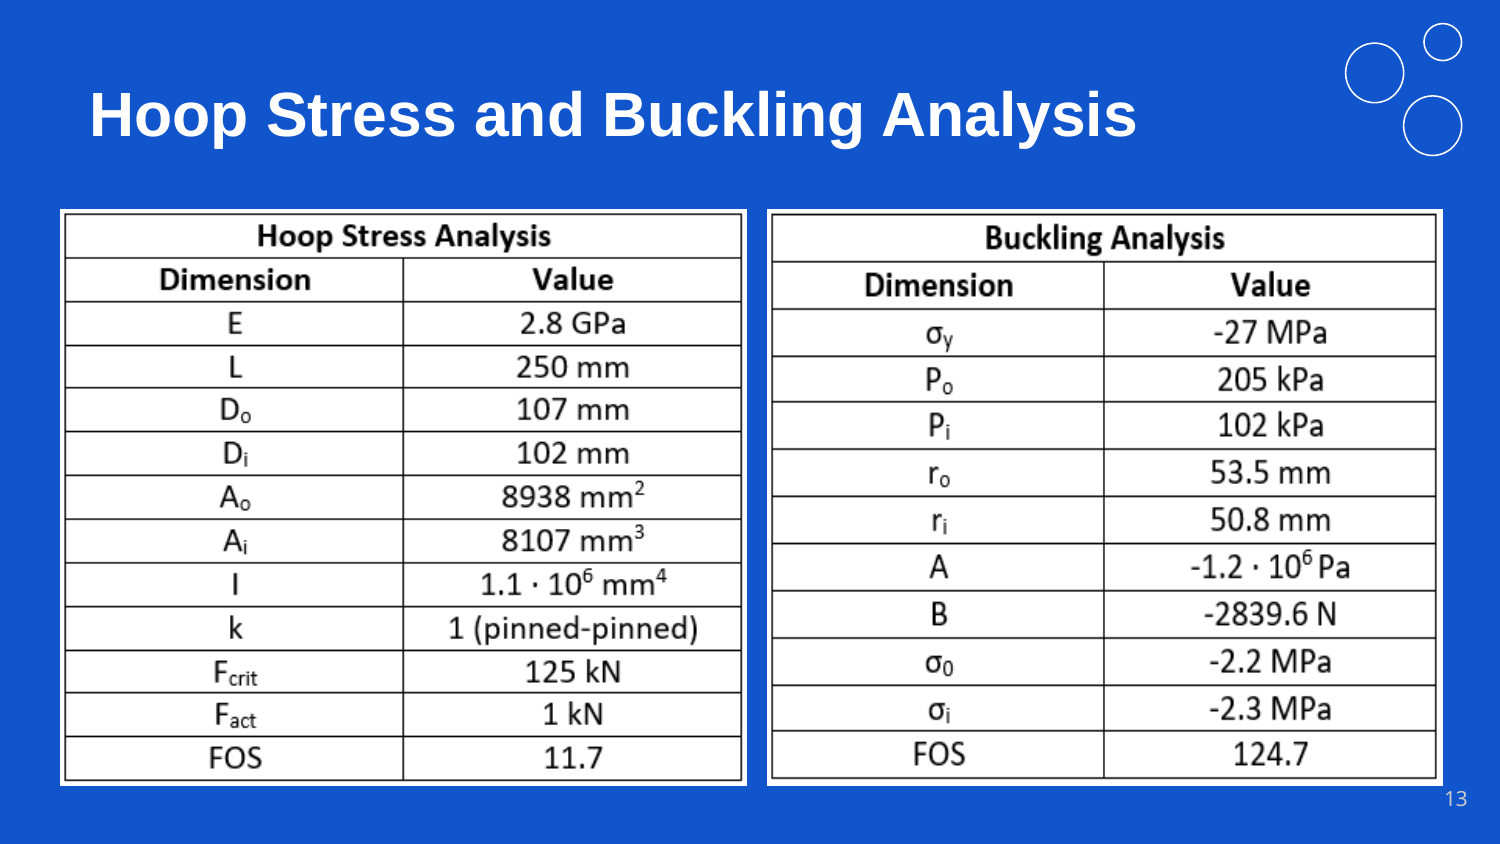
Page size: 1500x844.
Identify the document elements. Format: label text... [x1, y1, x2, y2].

title Hoop Stress and Buckling Analysis [74, 58, 1341, 177]
picture [60, 208, 747, 786]
picture [766, 208, 1443, 786]
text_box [1345, 23, 1462, 156]
slide_number ‹#› [1392, 767, 1483, 833]
